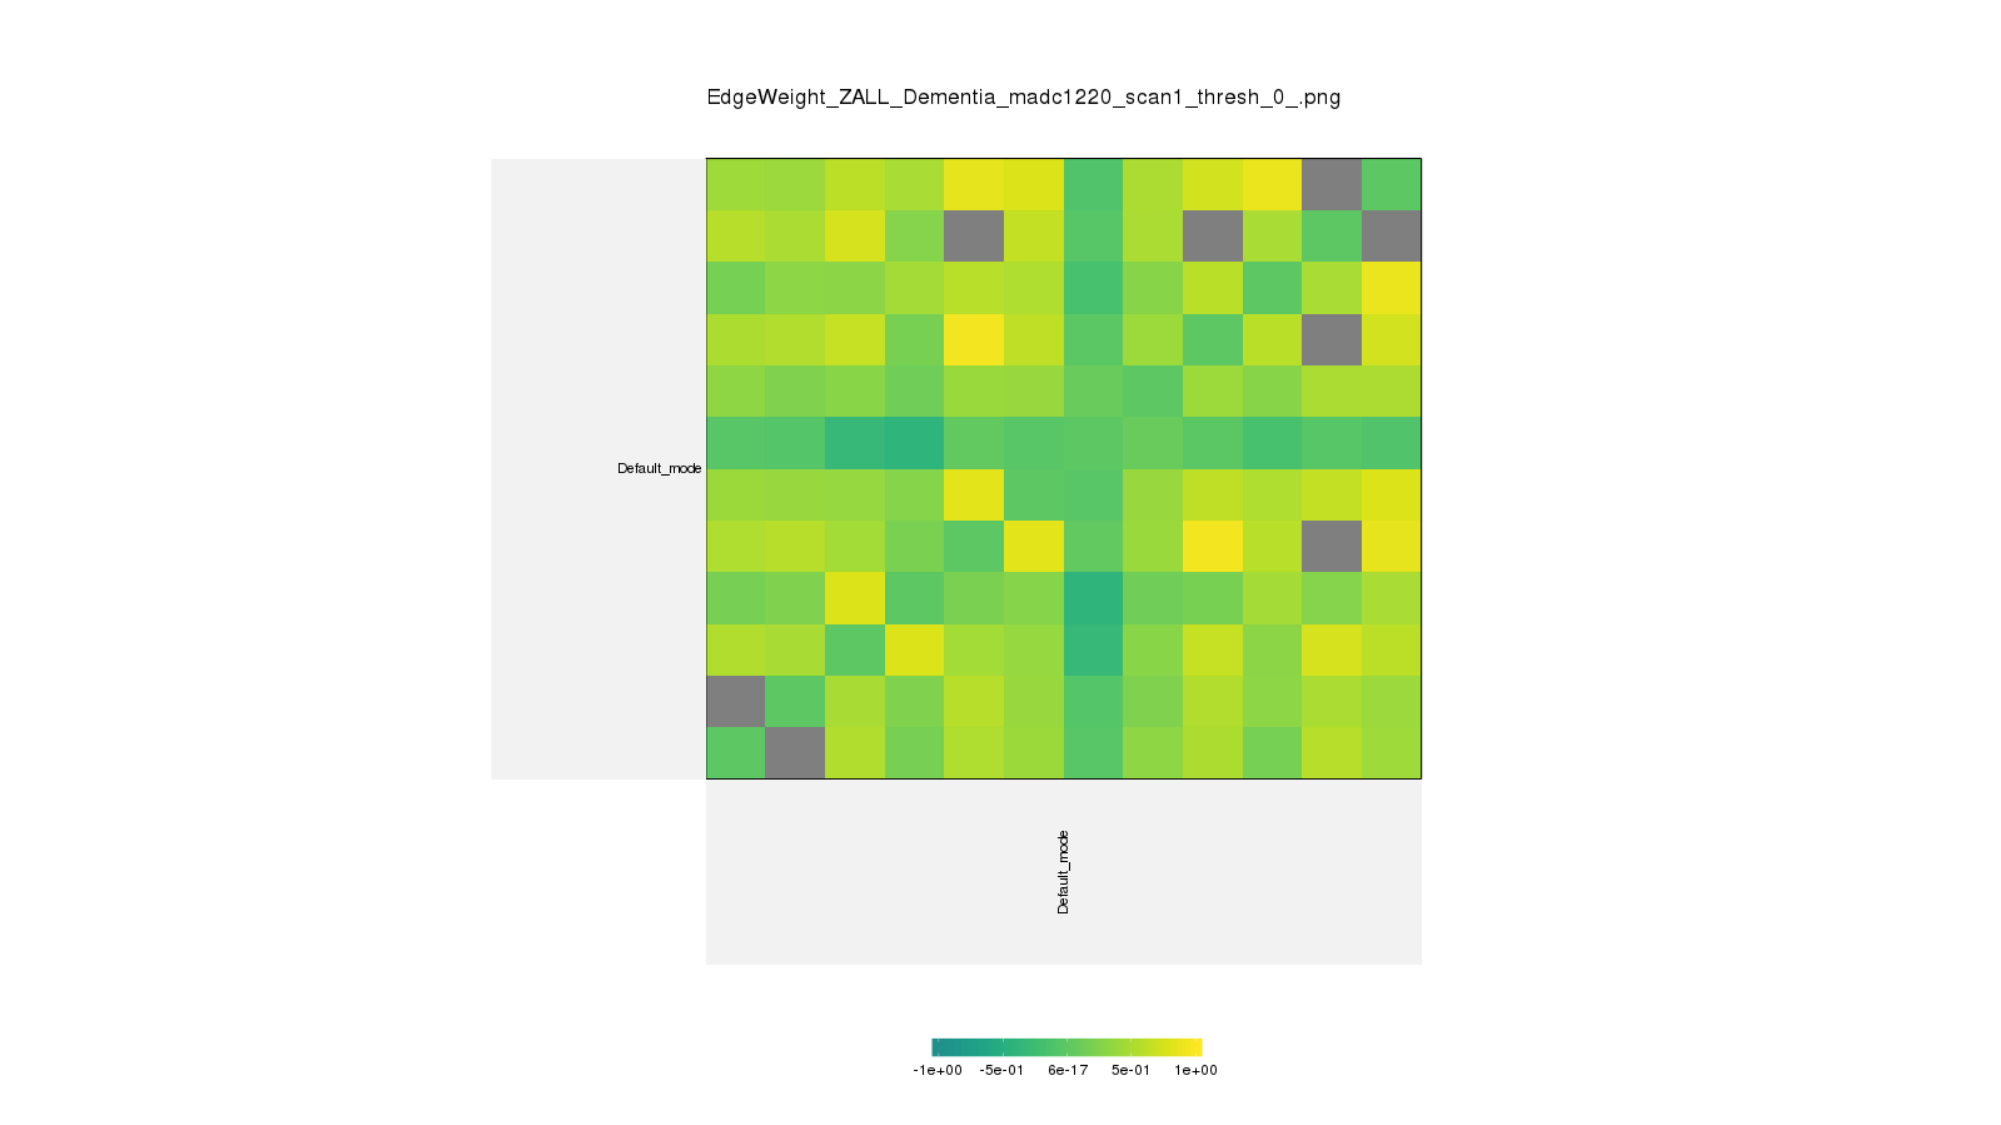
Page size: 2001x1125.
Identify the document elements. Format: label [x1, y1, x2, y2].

picture [455, 0, 1457, 1125]
